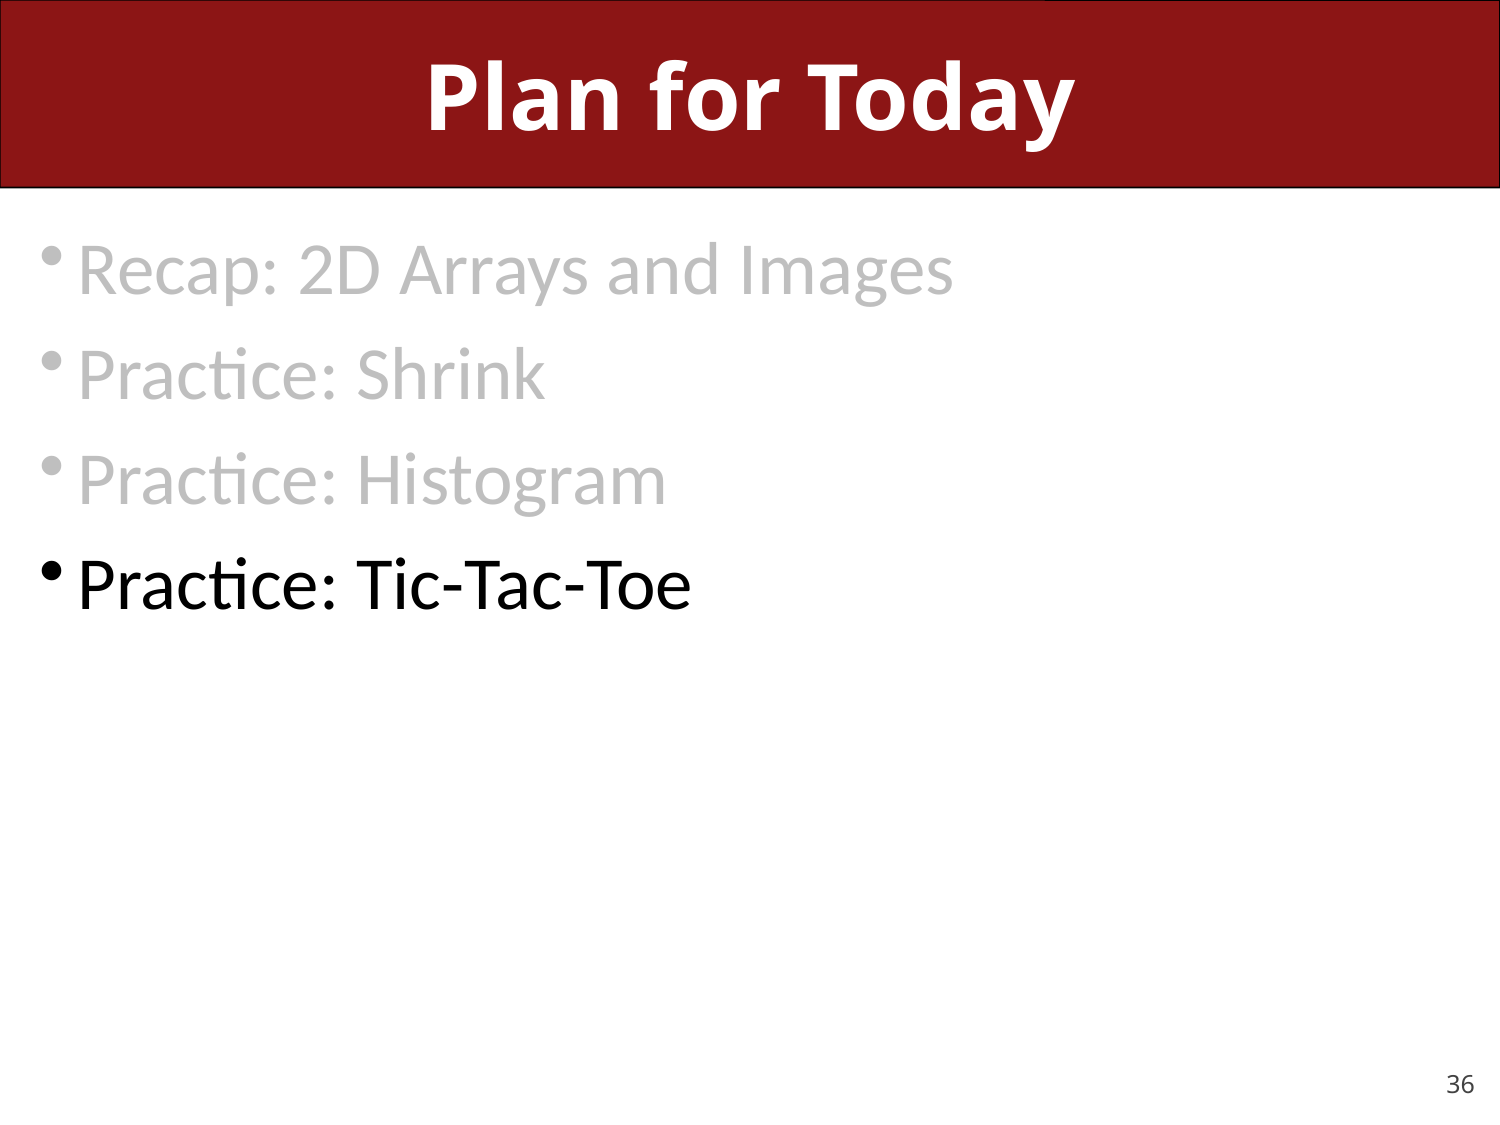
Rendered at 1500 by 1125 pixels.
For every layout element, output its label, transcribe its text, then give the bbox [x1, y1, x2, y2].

title Plan for Today [75, 0, 1425, 188]
list Recap: 2D Arrays and Images Practice: Shrink Practice: Histogram Practice: Tic-Tac-Toe [24, 212, 1475, 1063]
